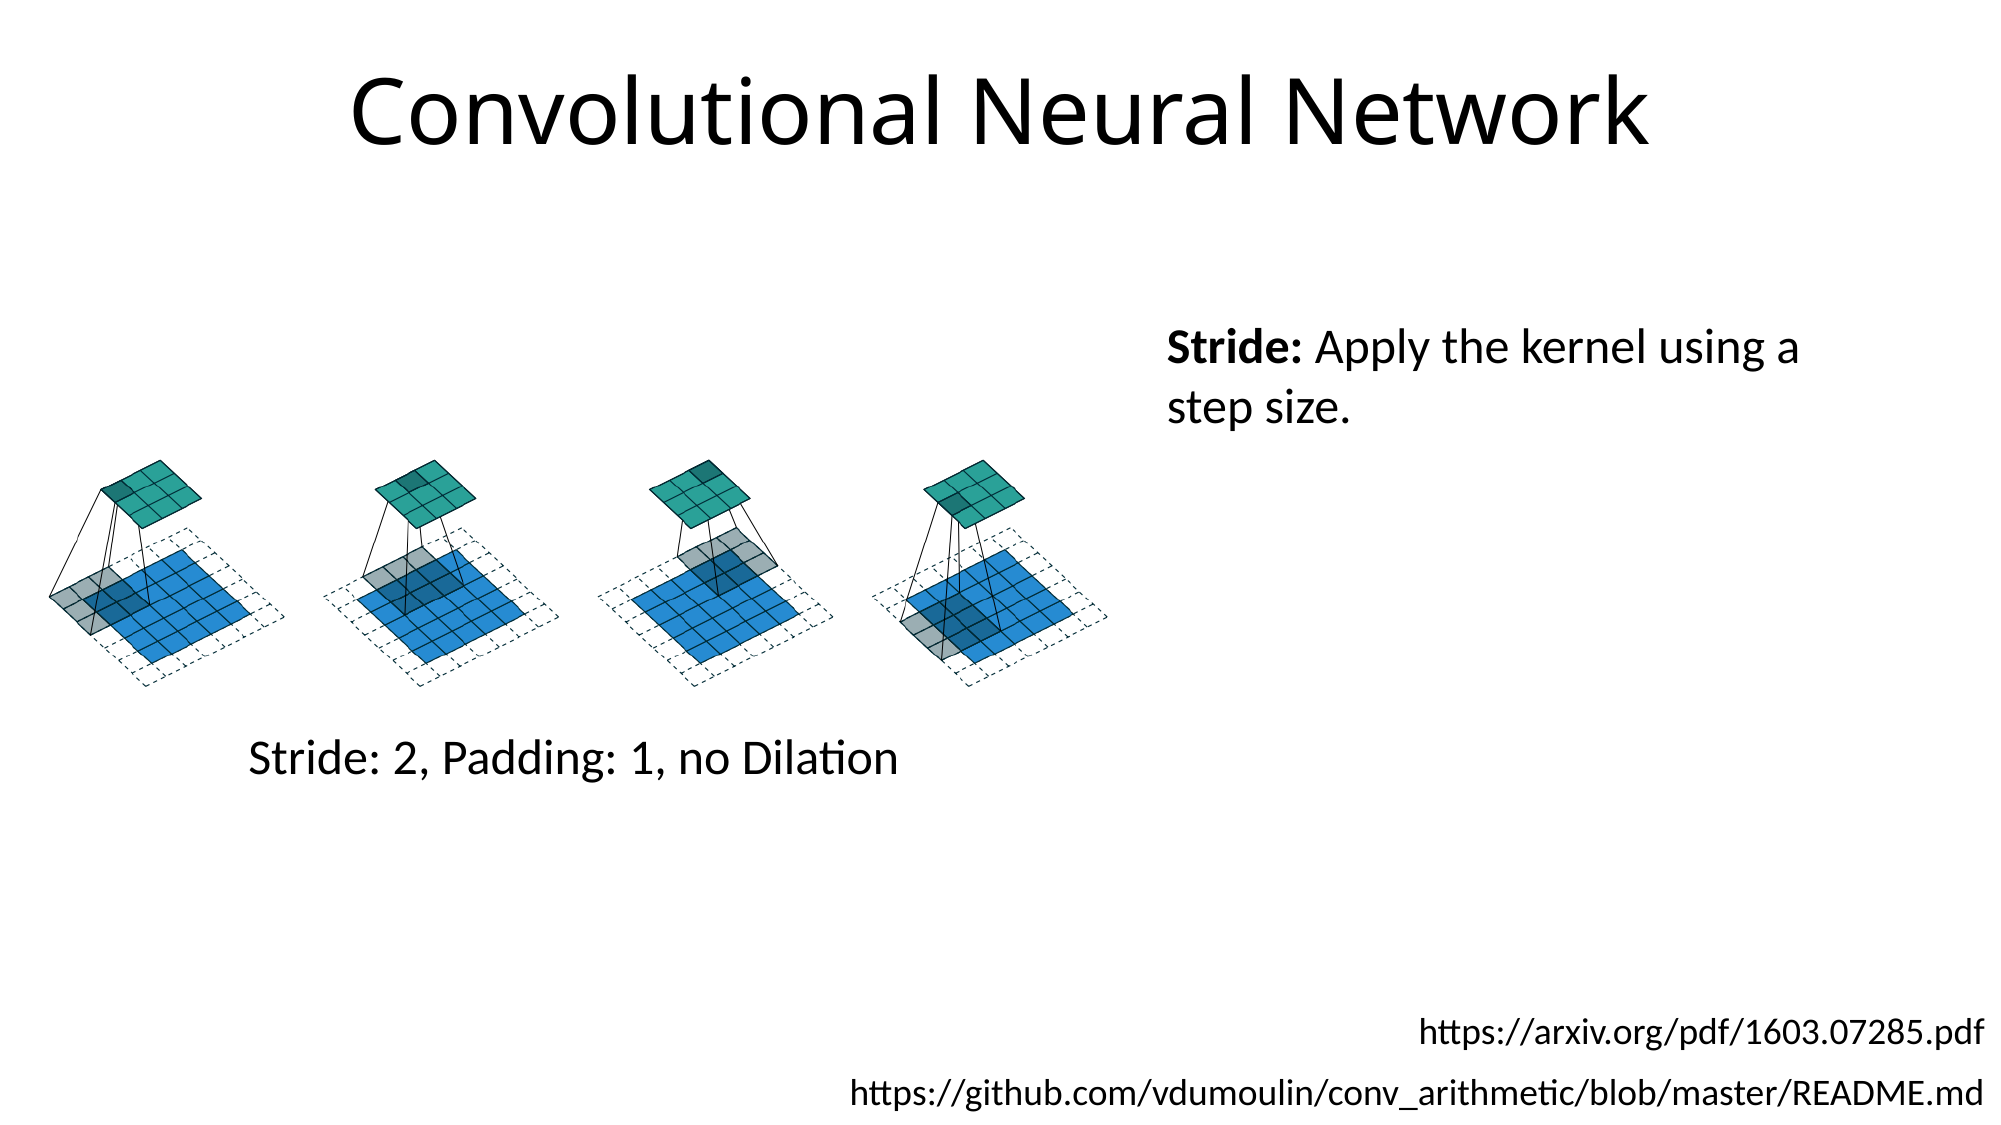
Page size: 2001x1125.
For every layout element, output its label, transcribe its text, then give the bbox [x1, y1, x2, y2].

text_box Stride: 2, Padding: 1, no Dilation [71, 716, 1076, 792]
text_box https://github.com/vdumoulin/conv_arithmetic/blob/master/README.md [774, 1060, 2000, 1121]
text_box https://arxiv.org/pdf/1603.07285.pdf [995, 1000, 2000, 1060]
text_box Stride: Apply the kernel using a step size. [1152, 306, 1906, 442]
title Convolutional Neural Network [137, 5, 1863, 224]
picture [22, 430, 1126, 712]
